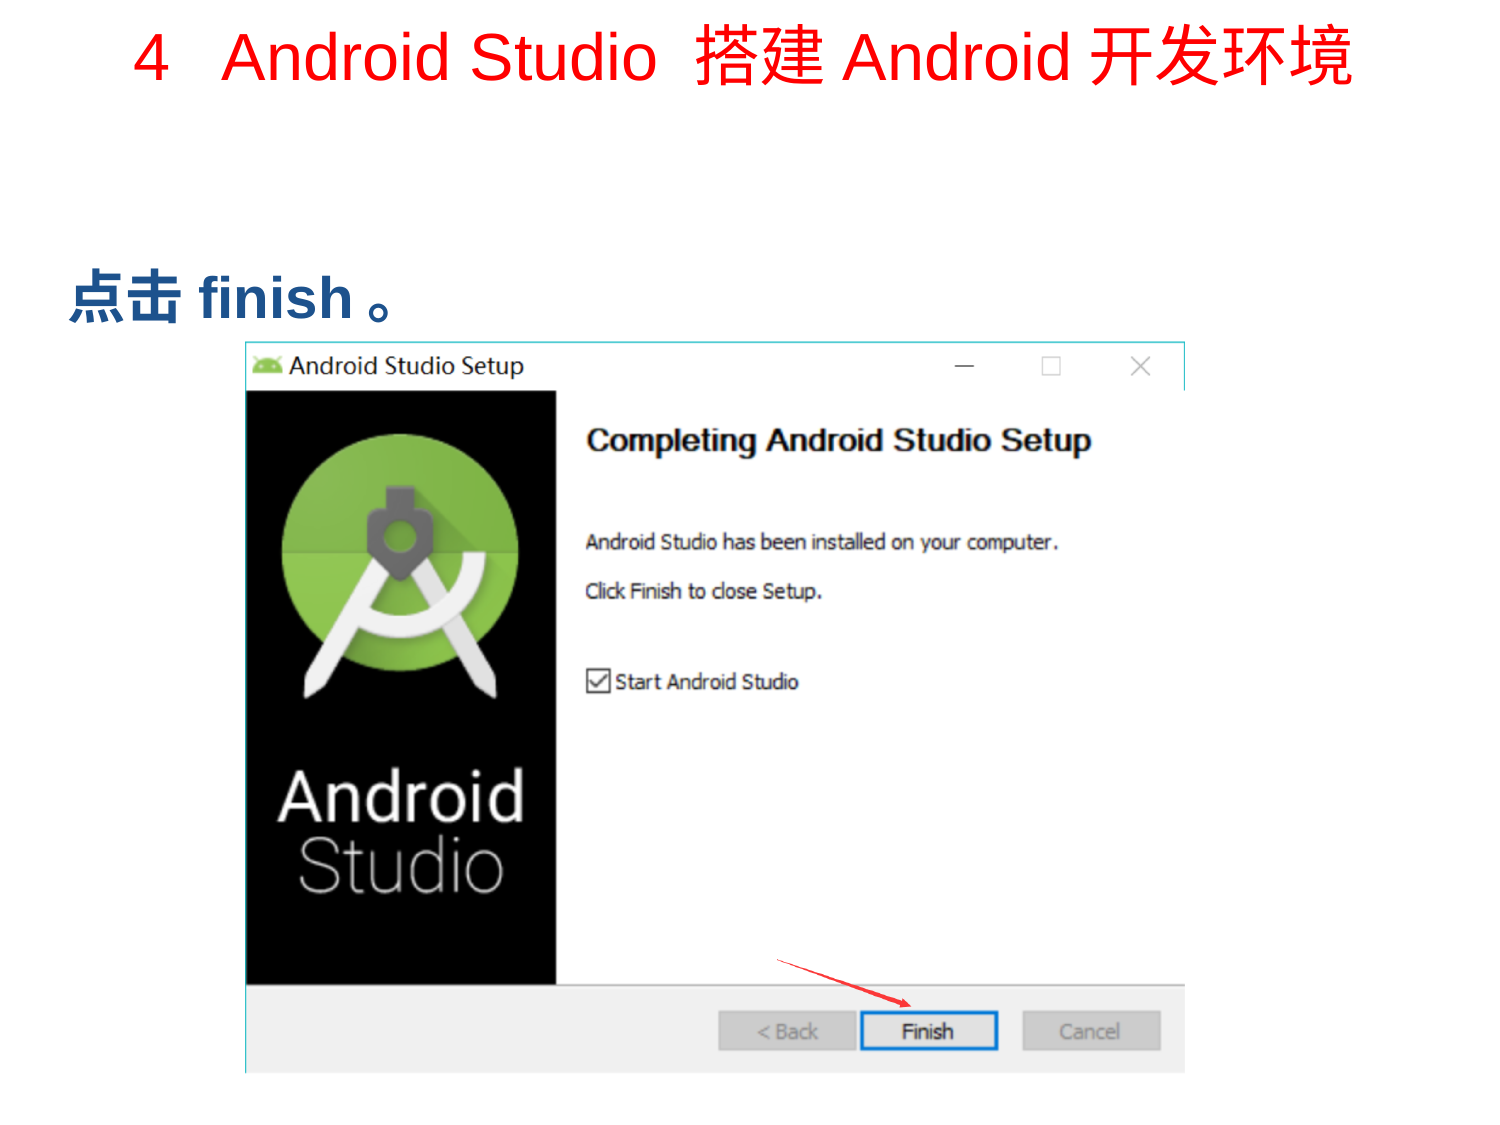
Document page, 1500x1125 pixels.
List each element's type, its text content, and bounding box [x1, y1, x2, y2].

text_box 点击finish。 [53, 234, 1211, 338]
title 4 Android Studio 搭建Android开发环境 [0, 10, 1495, 98]
picture [241, 337, 1190, 1076]
